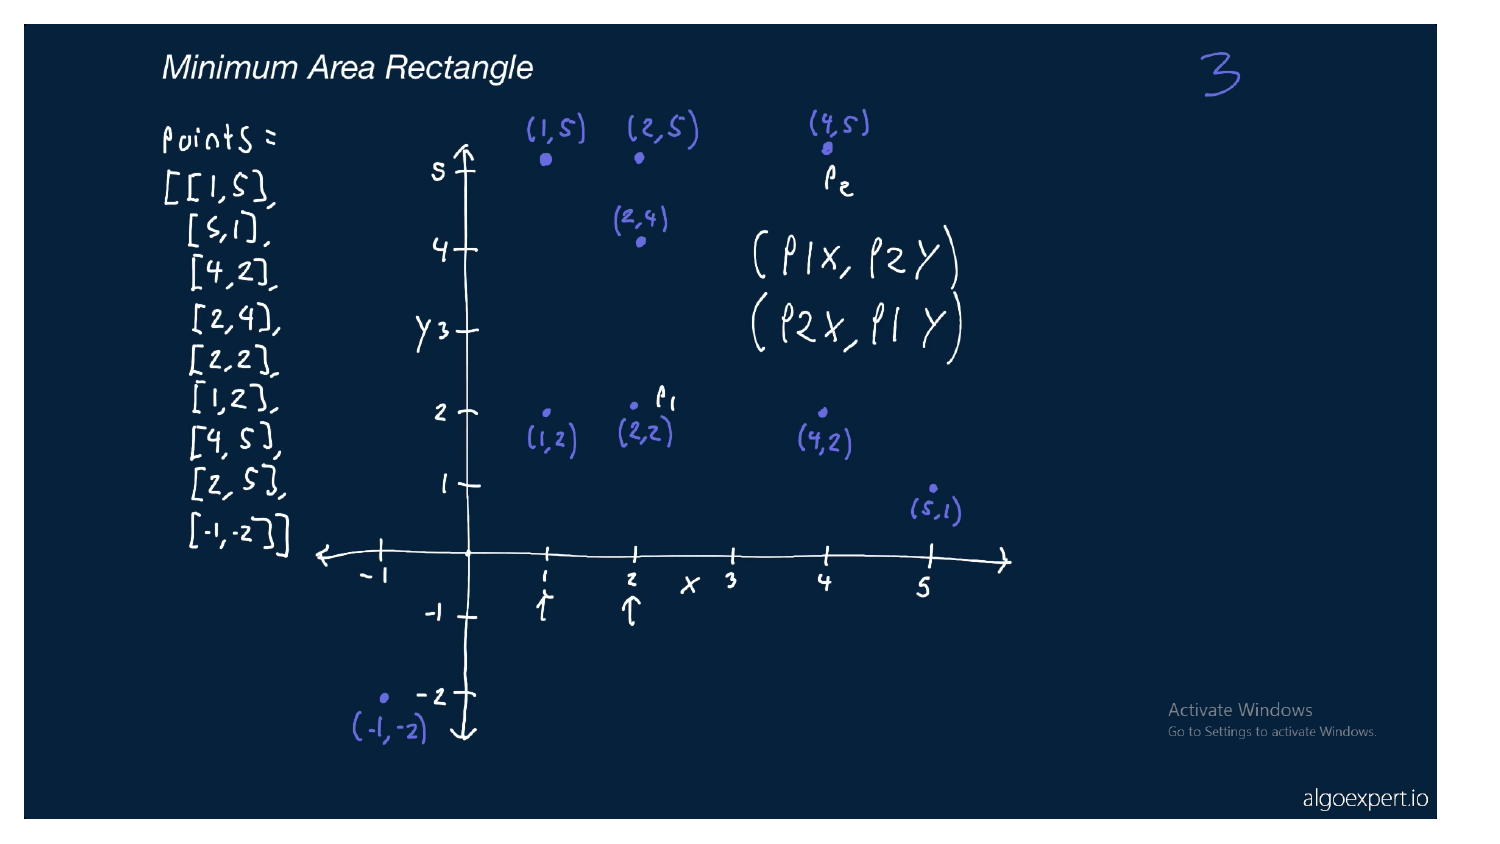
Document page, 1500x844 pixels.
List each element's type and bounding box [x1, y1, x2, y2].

picture [24, 24, 1437, 819]
